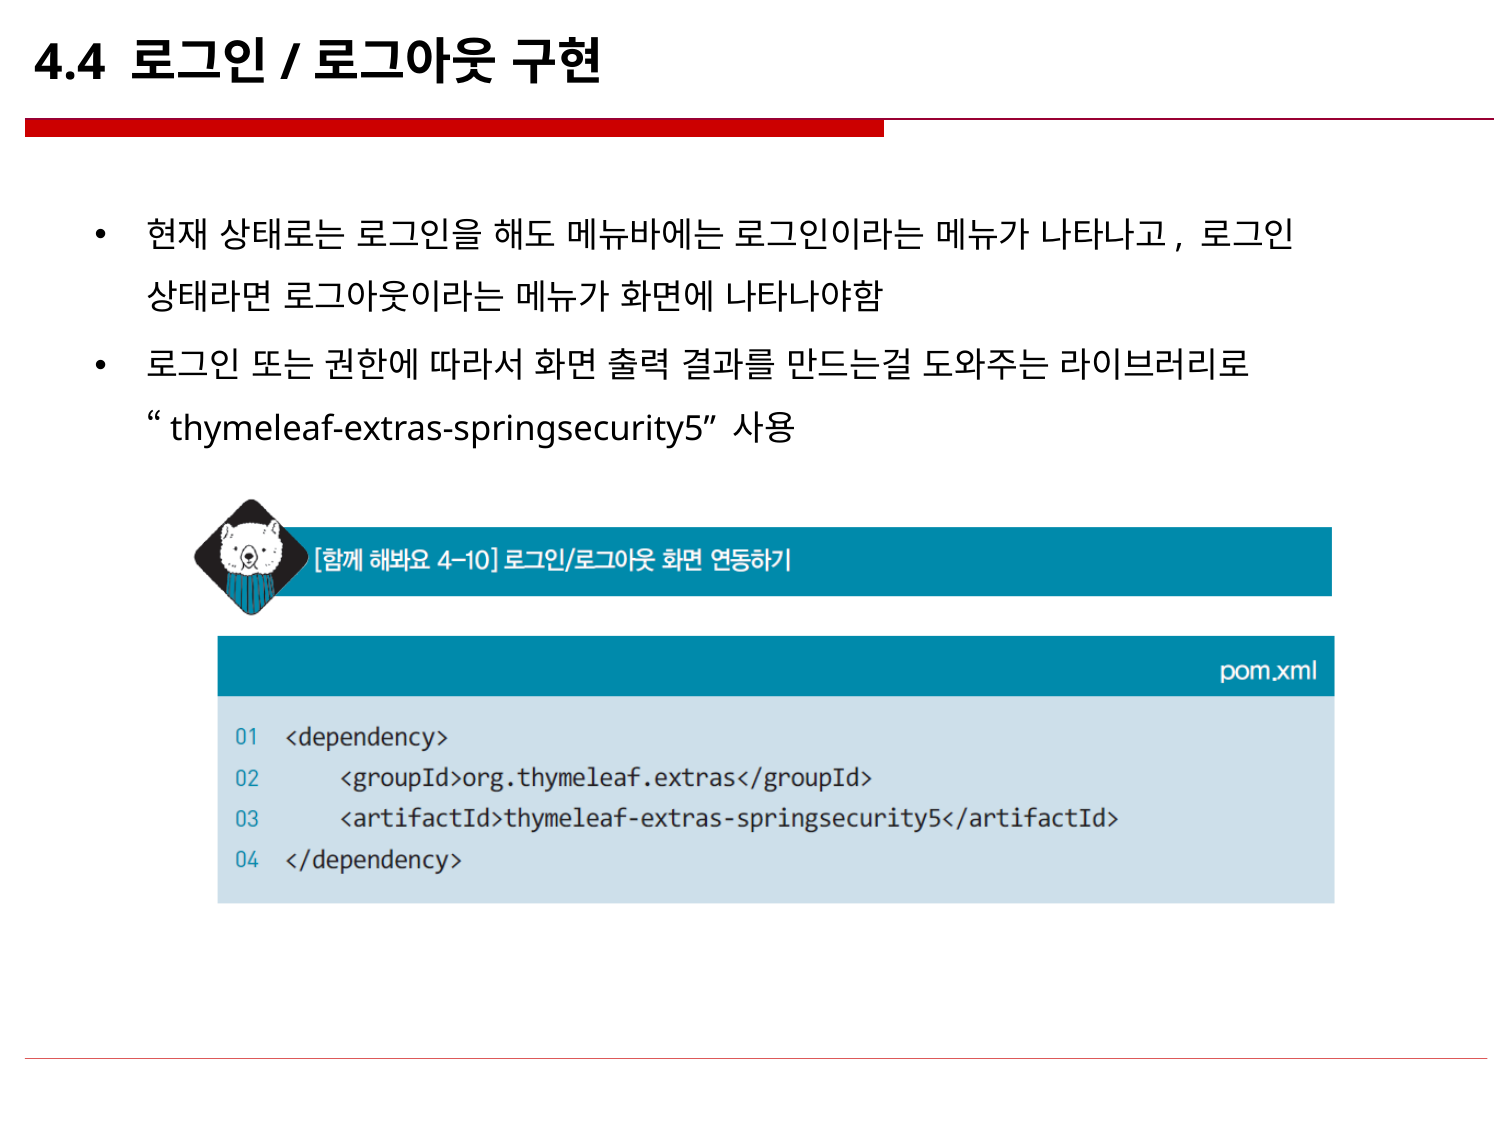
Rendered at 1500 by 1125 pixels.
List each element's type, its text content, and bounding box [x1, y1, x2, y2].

title 4.4 로그인/로그아웃 구현 [19, 23, 1370, 96]
text_box 현재 상태로는 로그인을 해도 메뉴바에는 로그인이라는 메뉴가 나타나고, 로그인 상태라면 로그아웃이라는 메뉴가 화면에 나타나야함 로그인 또는 권한에 따라서 화면 출력 결과를 만드는걸 도와주는 라이브러리로 “thymeleaf-extras-springsecurity5” 사용 [79, 184, 1430, 457]
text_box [182, 491, 1353, 910]
